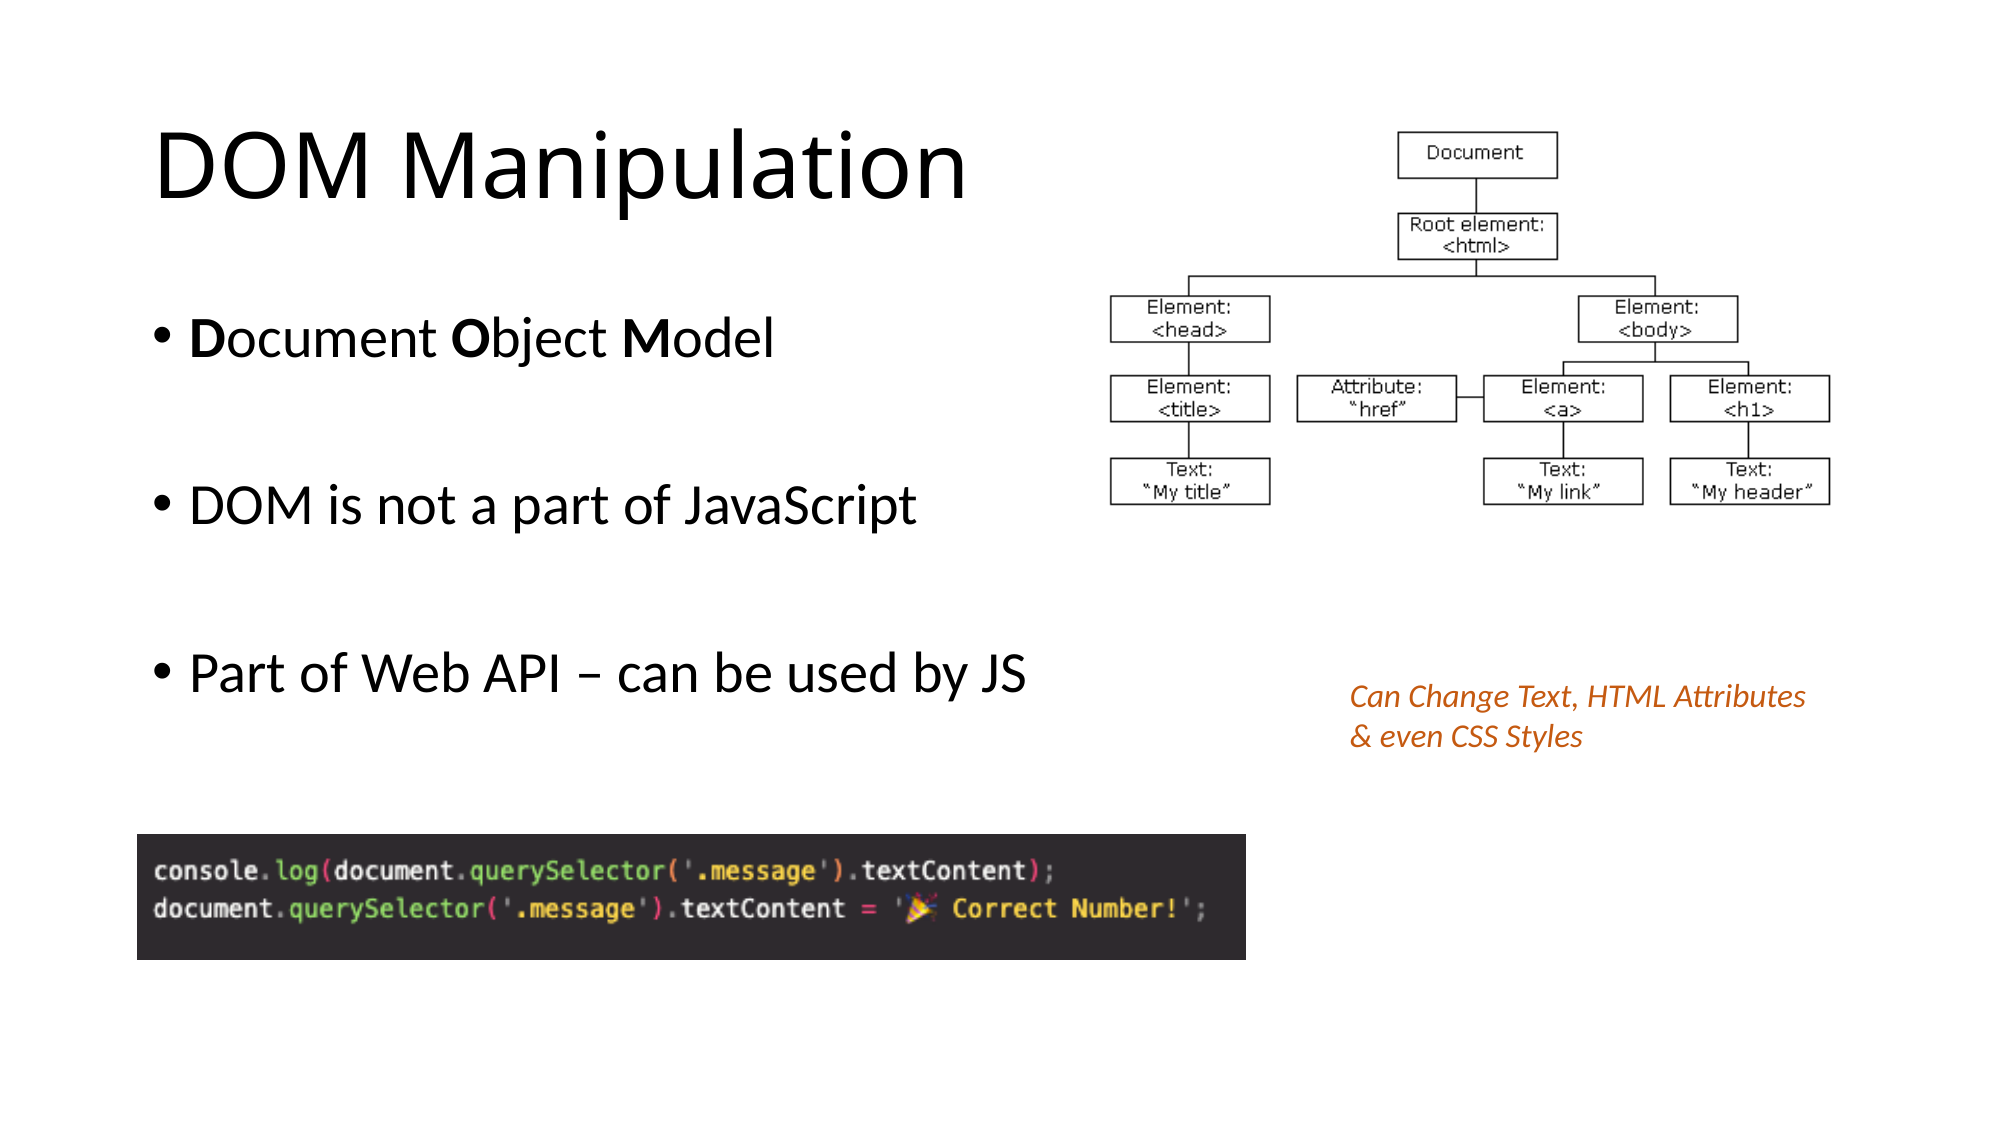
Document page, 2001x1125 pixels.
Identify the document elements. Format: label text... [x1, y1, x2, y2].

picture [1066, 118, 1884, 513]
picture [137, 834, 1246, 960]
text_box Can Change Text, HTML Attributes & even CSS Styles [1335, 666, 1822, 762]
title DOM Manipulation [137, 59, 1863, 278]
list Document Object Model DOM is not a part of JavaScript Part of Web API – can be used by JS [137, 299, 1863, 1014]
